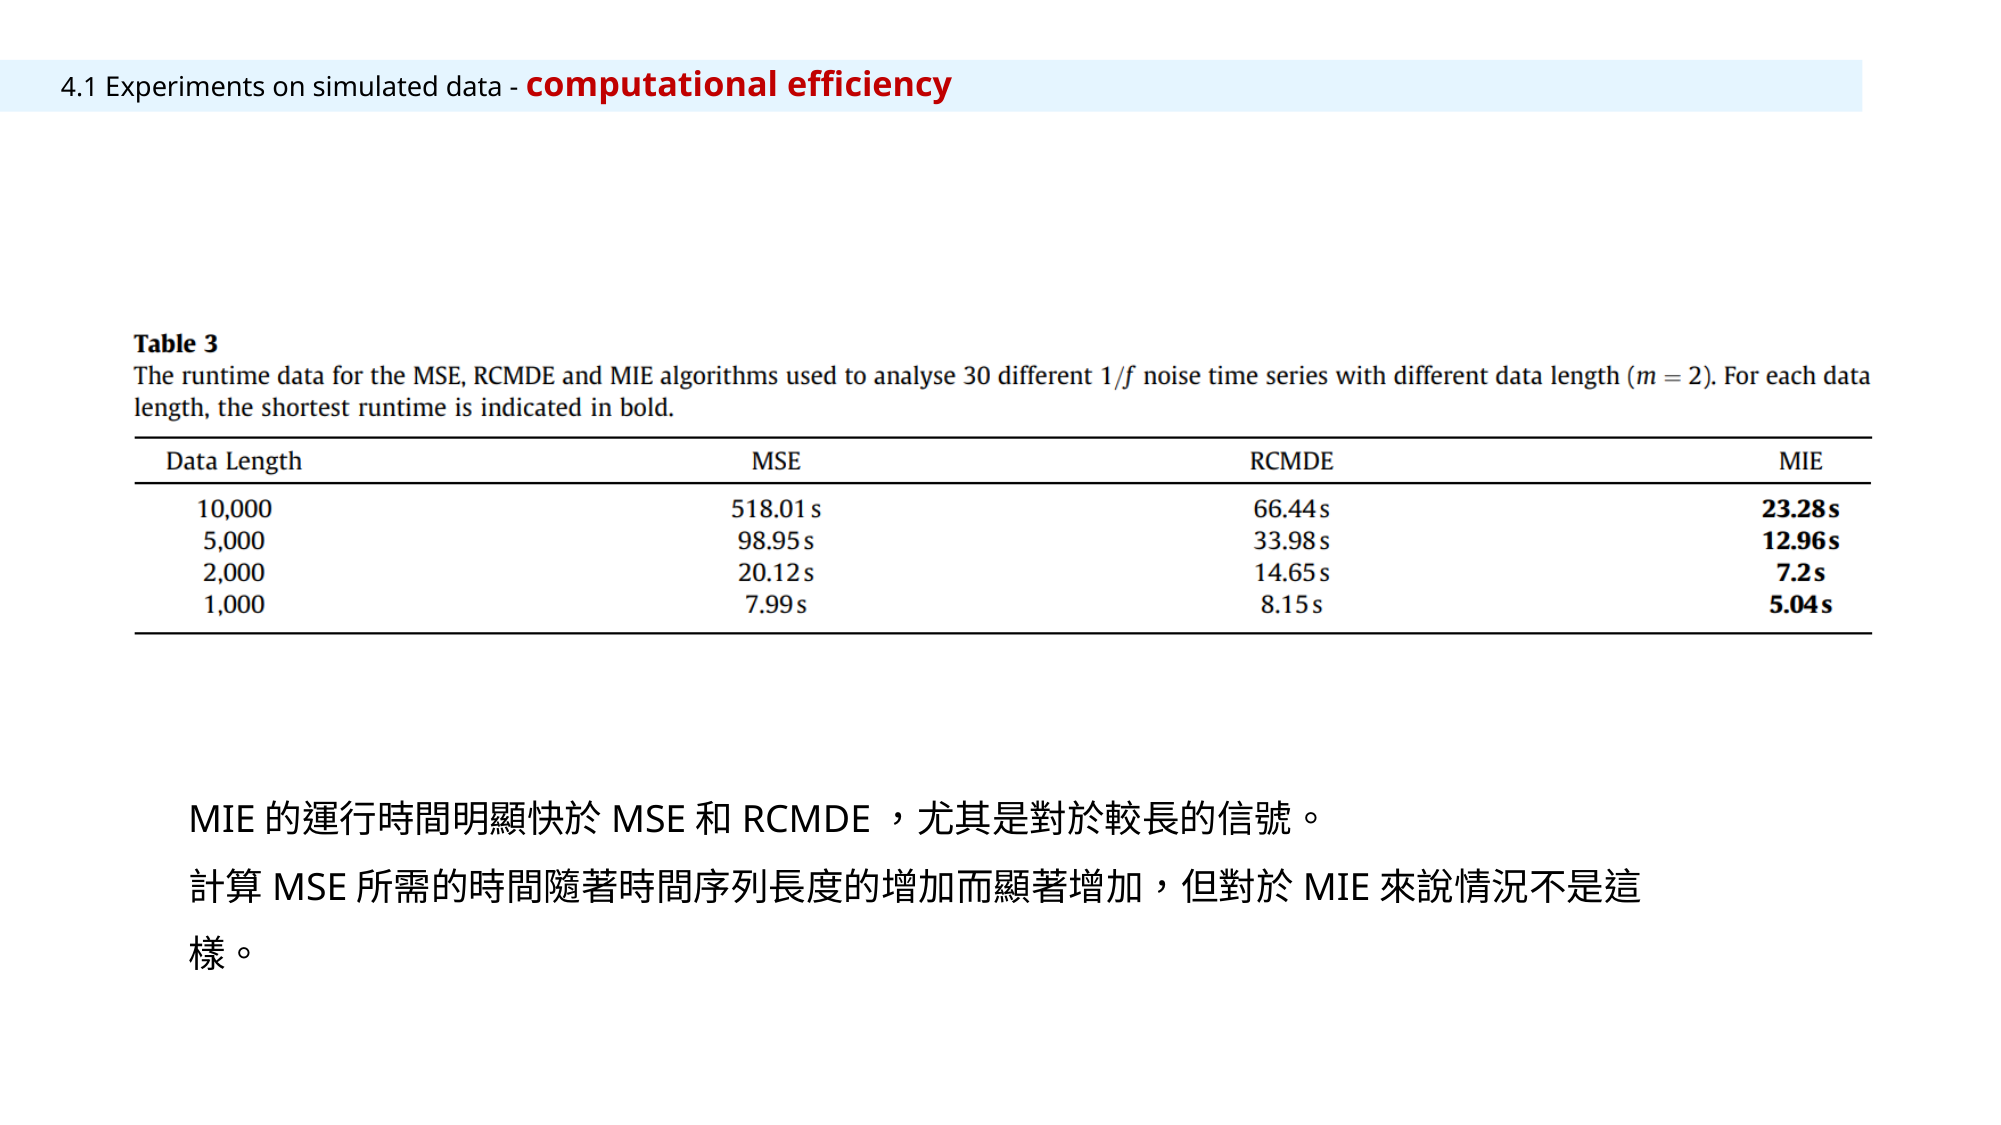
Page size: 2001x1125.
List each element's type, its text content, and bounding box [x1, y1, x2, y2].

picture [0, 289, 2001, 659]
title 4.1 Experiments on simulated data - computational efficiency [0, 59, 1863, 112]
text_box MIE的運行時間明顯快於MSE和RCMDE，尤其是對於較長的信號。 計算MSE所需的時間隨著時間序列長度的增加而顯著增加，但對於MIE來說情況不是這樣。 [173, 765, 1674, 983]
